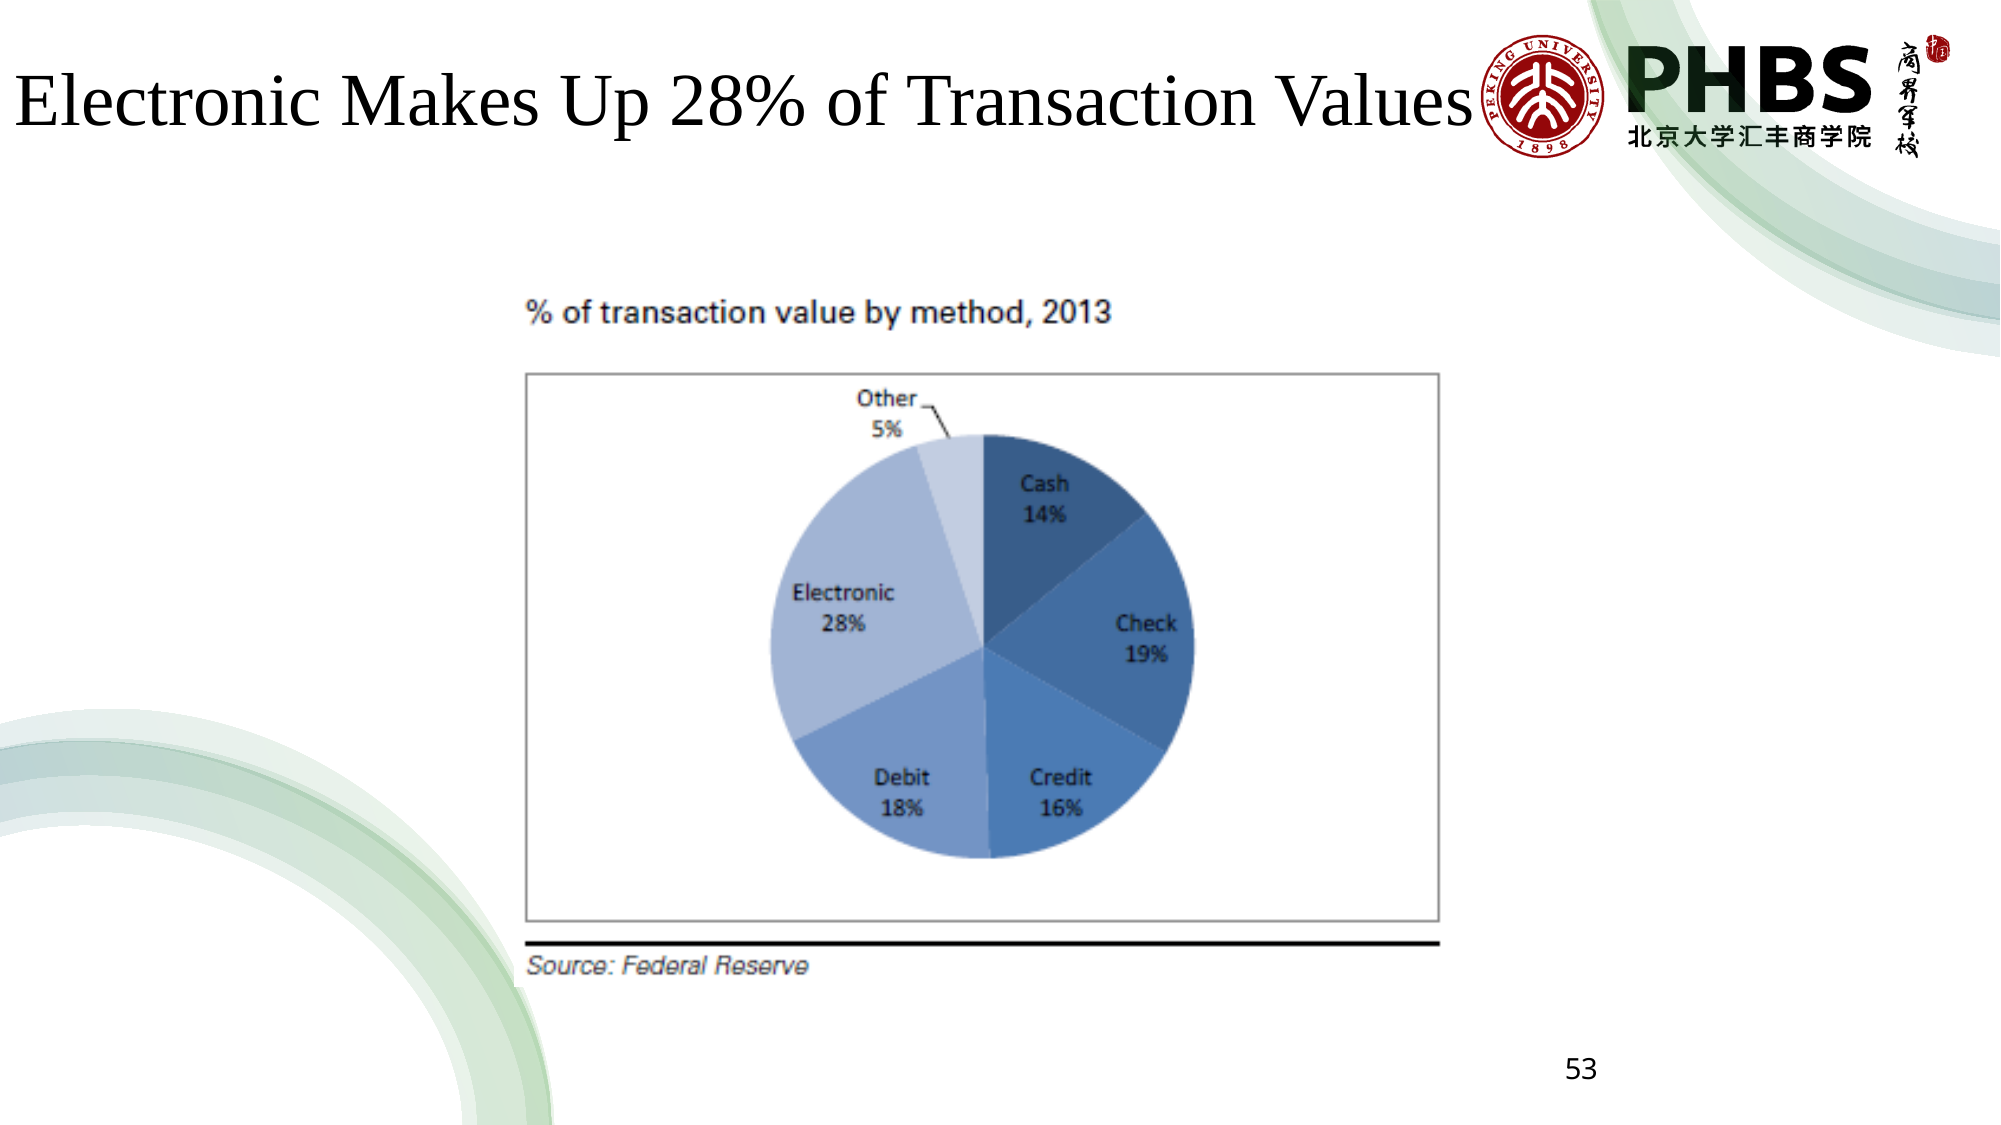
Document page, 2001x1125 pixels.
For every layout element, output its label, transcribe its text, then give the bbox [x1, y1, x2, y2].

picture [1458, 0, 1709, 185]
picture [1625, 0, 2000, 185]
title Electronic Makes Up 28% of Transaction Values [0, 52, 1585, 271]
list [513, 293, 1451, 987]
slide_number 53 [1550, 1042, 2000, 1103]
